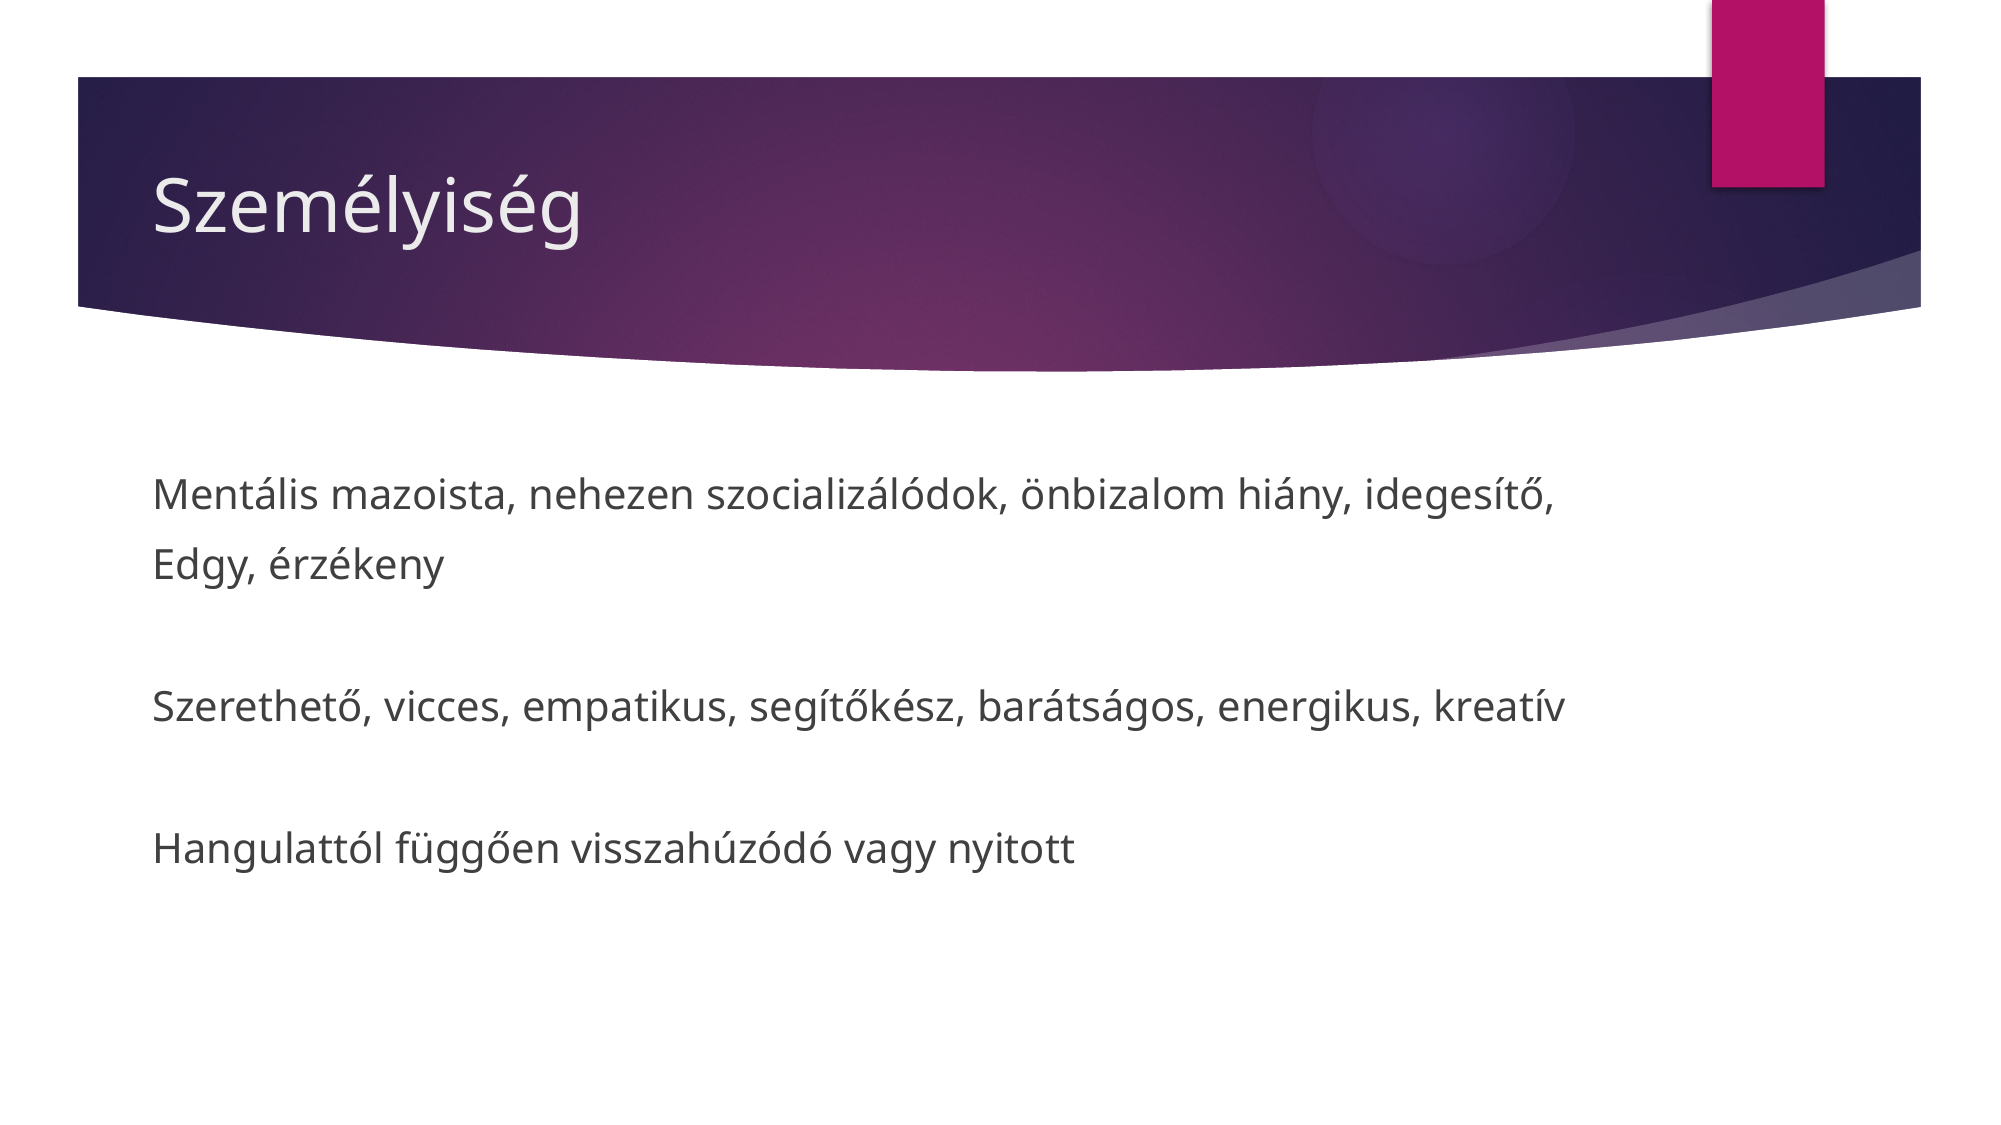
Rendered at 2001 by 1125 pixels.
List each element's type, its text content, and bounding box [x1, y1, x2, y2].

title Személyiség [137, 59, 1863, 346]
list Mentális mazoista, nehezen szocializálódok, önbizalom hiány, idegesítő, Edgy, érzékeny Szerethető, vicces, empatikus, segítőkész, barátságos, energikus, kreatív Hangulattól függően visszahúzódó vagy nyitott [137, 459, 1863, 1014]
